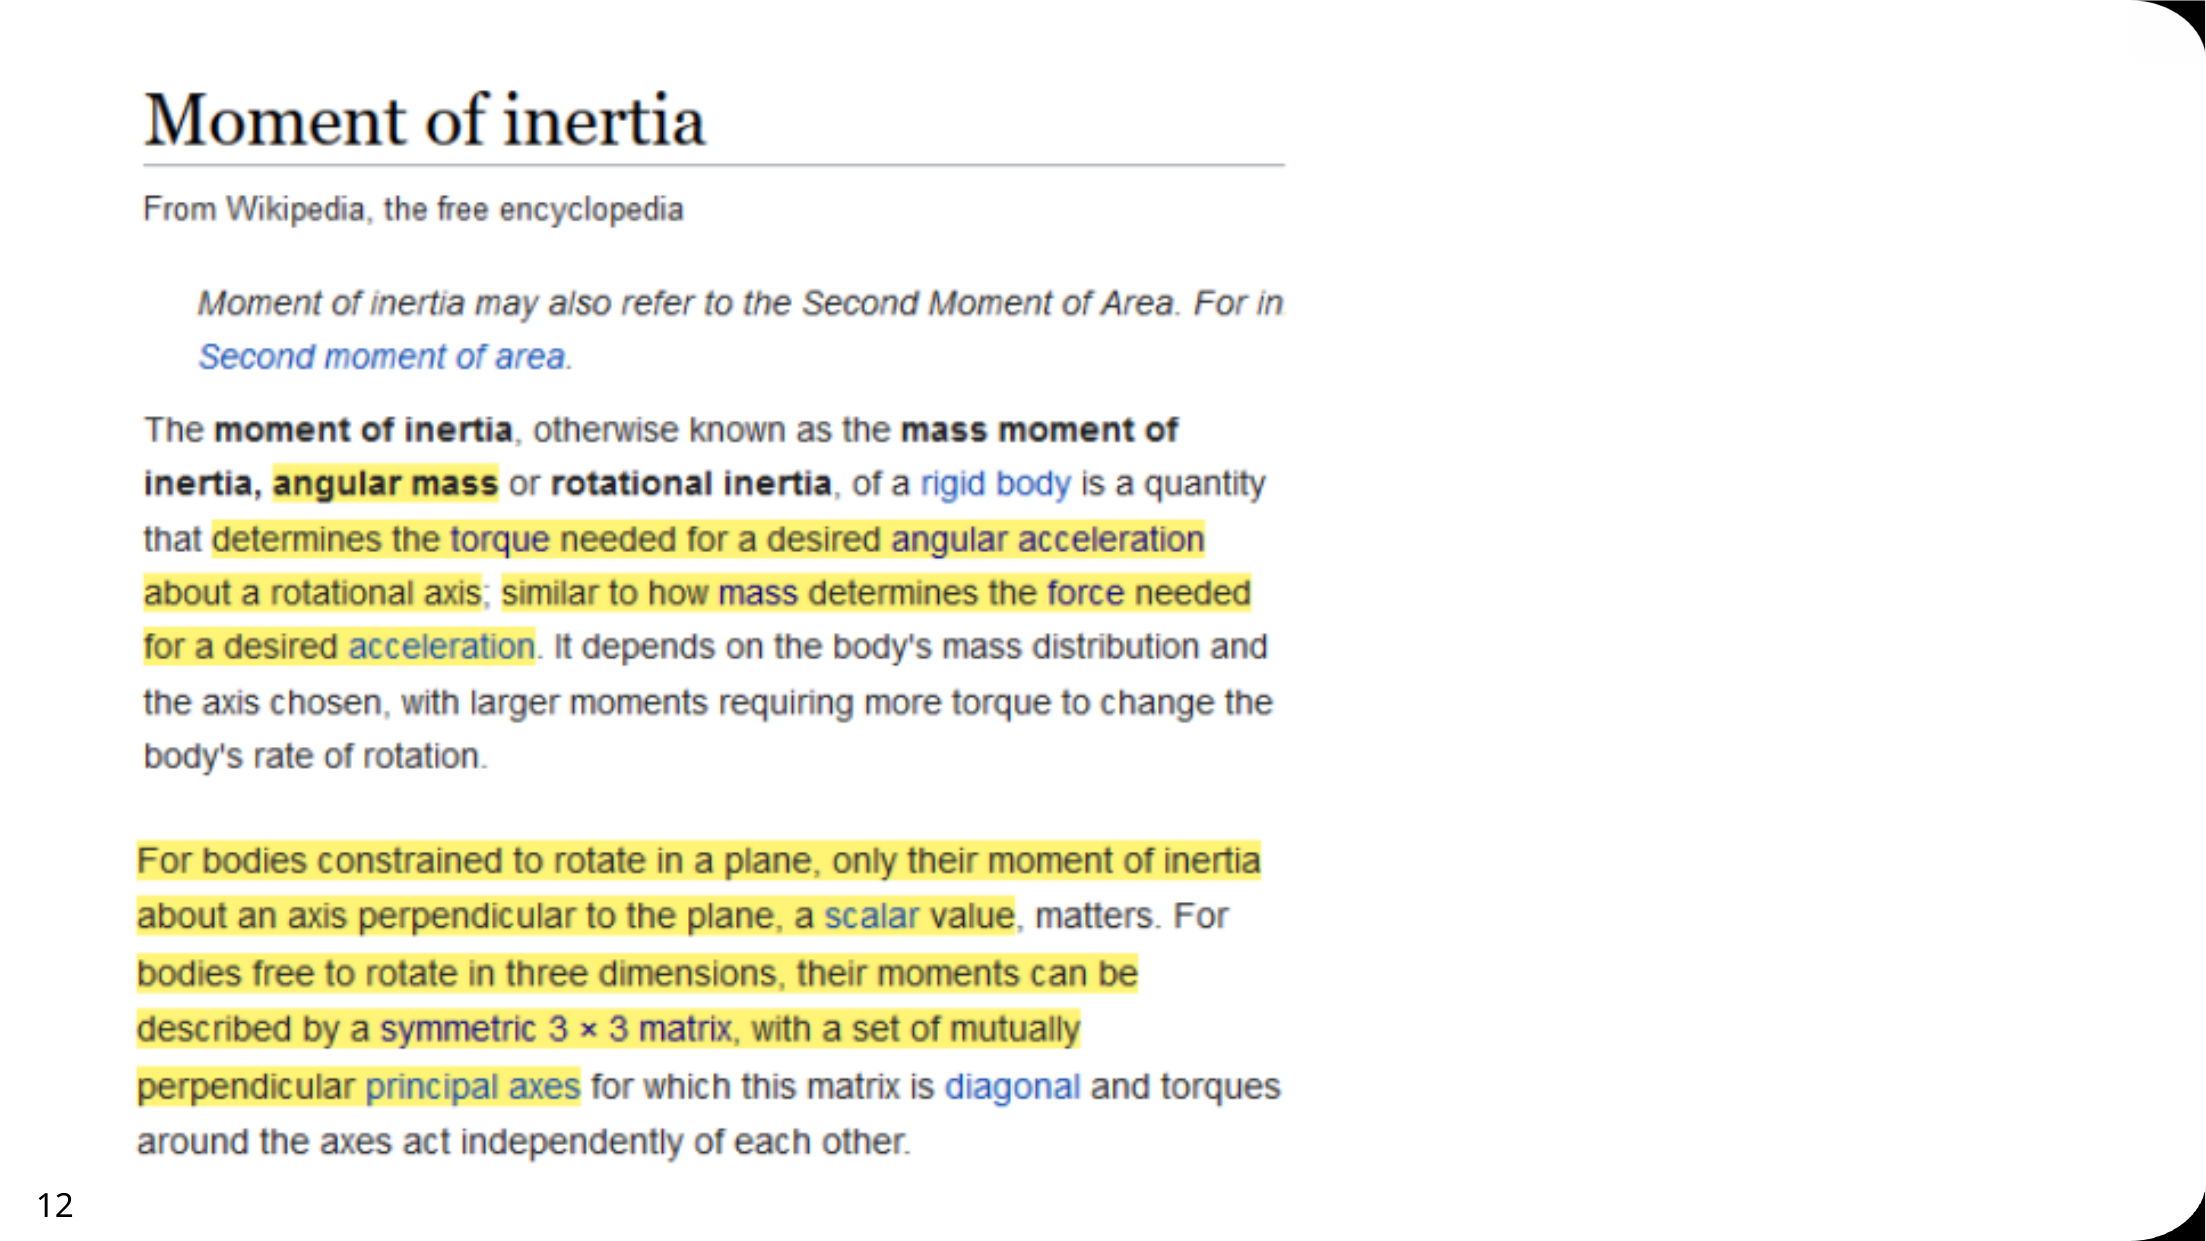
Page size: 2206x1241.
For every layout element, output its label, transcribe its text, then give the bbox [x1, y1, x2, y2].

picture [110, 64, 1344, 1194]
picture [2127, 1179, 2206, 1241]
picture [2130, 1, 2205, 62]
slide_number 12 [18, 1175, 227, 1228]
